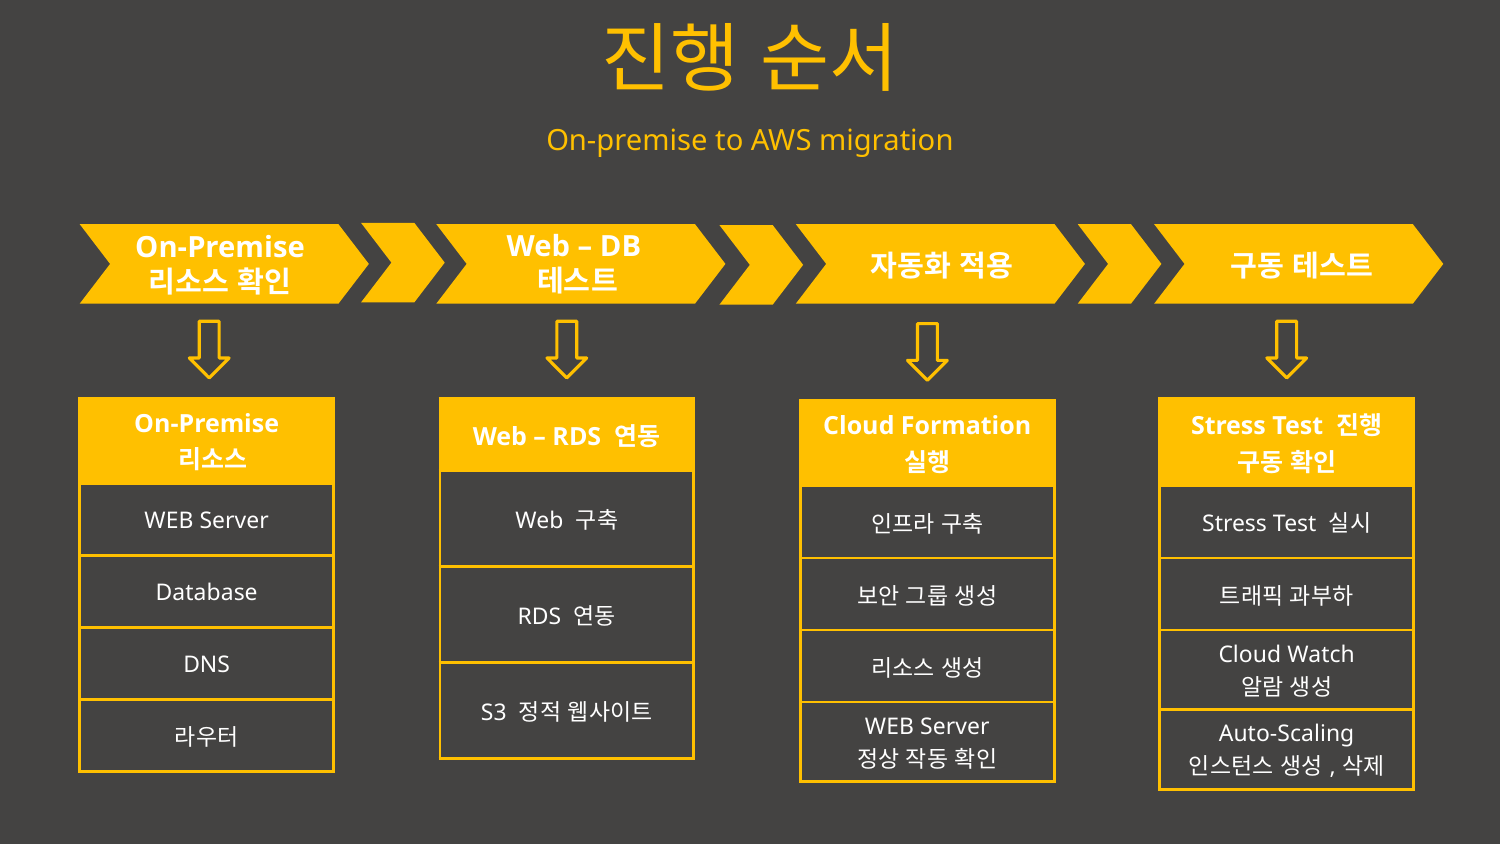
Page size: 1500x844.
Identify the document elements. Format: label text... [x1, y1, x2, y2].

text_box 구동 테스트 [1195, 240, 1409, 290]
text_box [717, 223, 805, 307]
text_box [77, 222, 113, 306]
table_cell S3 정적 웹사이트 [441, 664, 692, 757]
table_header Web – RDS 연동 [441, 400, 692, 469]
table_header On-Premise 리소스 [81, 400, 332, 482]
table_header Stress Test 진행 구동 확인 [1161, 400, 1412, 484]
table_cell DNS [81, 629, 332, 698]
table_cell Stress Test 실시 [1161, 487, 1412, 557]
list 진행 순서 [0, 8, 1500, 103]
text_box [327, 222, 371, 306]
text_box [359, 220, 447, 305]
table_cell Auto-Scaling 인스턴스 생성,삭제 [1161, 711, 1412, 788]
text_box [1264, 319, 1309, 380]
text_box [1075, 222, 1164, 306]
table_header Cloud Formation 실행 [802, 402, 1053, 485]
table_cell Cloud Watch 알람 생성 [1161, 631, 1412, 708]
text_box [187, 319, 232, 380]
text_box [793, 222, 1087, 306]
text_box [434, 222, 728, 306]
text_box 자동화 적용 [835, 240, 1050, 290]
text_box [1152, 222, 1445, 306]
list On-premise to AWS migration [0, 114, 1500, 162]
text_box [905, 321, 950, 383]
text_box Web – DB 테스트 [471, 219, 685, 305]
text_box [545, 319, 589, 380]
table_cell WEB Server 정상 작동 확인 [802, 703, 1053, 780]
table_cell 트래픽 과부하 [1161, 559, 1412, 629]
table_cell WEB Server [81, 485, 332, 554]
table_cell 리소스 생성 [802, 631, 1053, 701]
text_box On-Premise 리소스 확인 [113, 220, 327, 306]
table_cell RDS 연동 [441, 568, 692, 661]
table_cell 라우터 [81, 701, 332, 770]
table_cell Web 구축 [441, 472, 692, 565]
table_cell Database [81, 557, 332, 626]
table_cell 보안 그룹 생성 [802, 559, 1053, 629]
table_cell 인프라 구축 [802, 487, 1053, 557]
